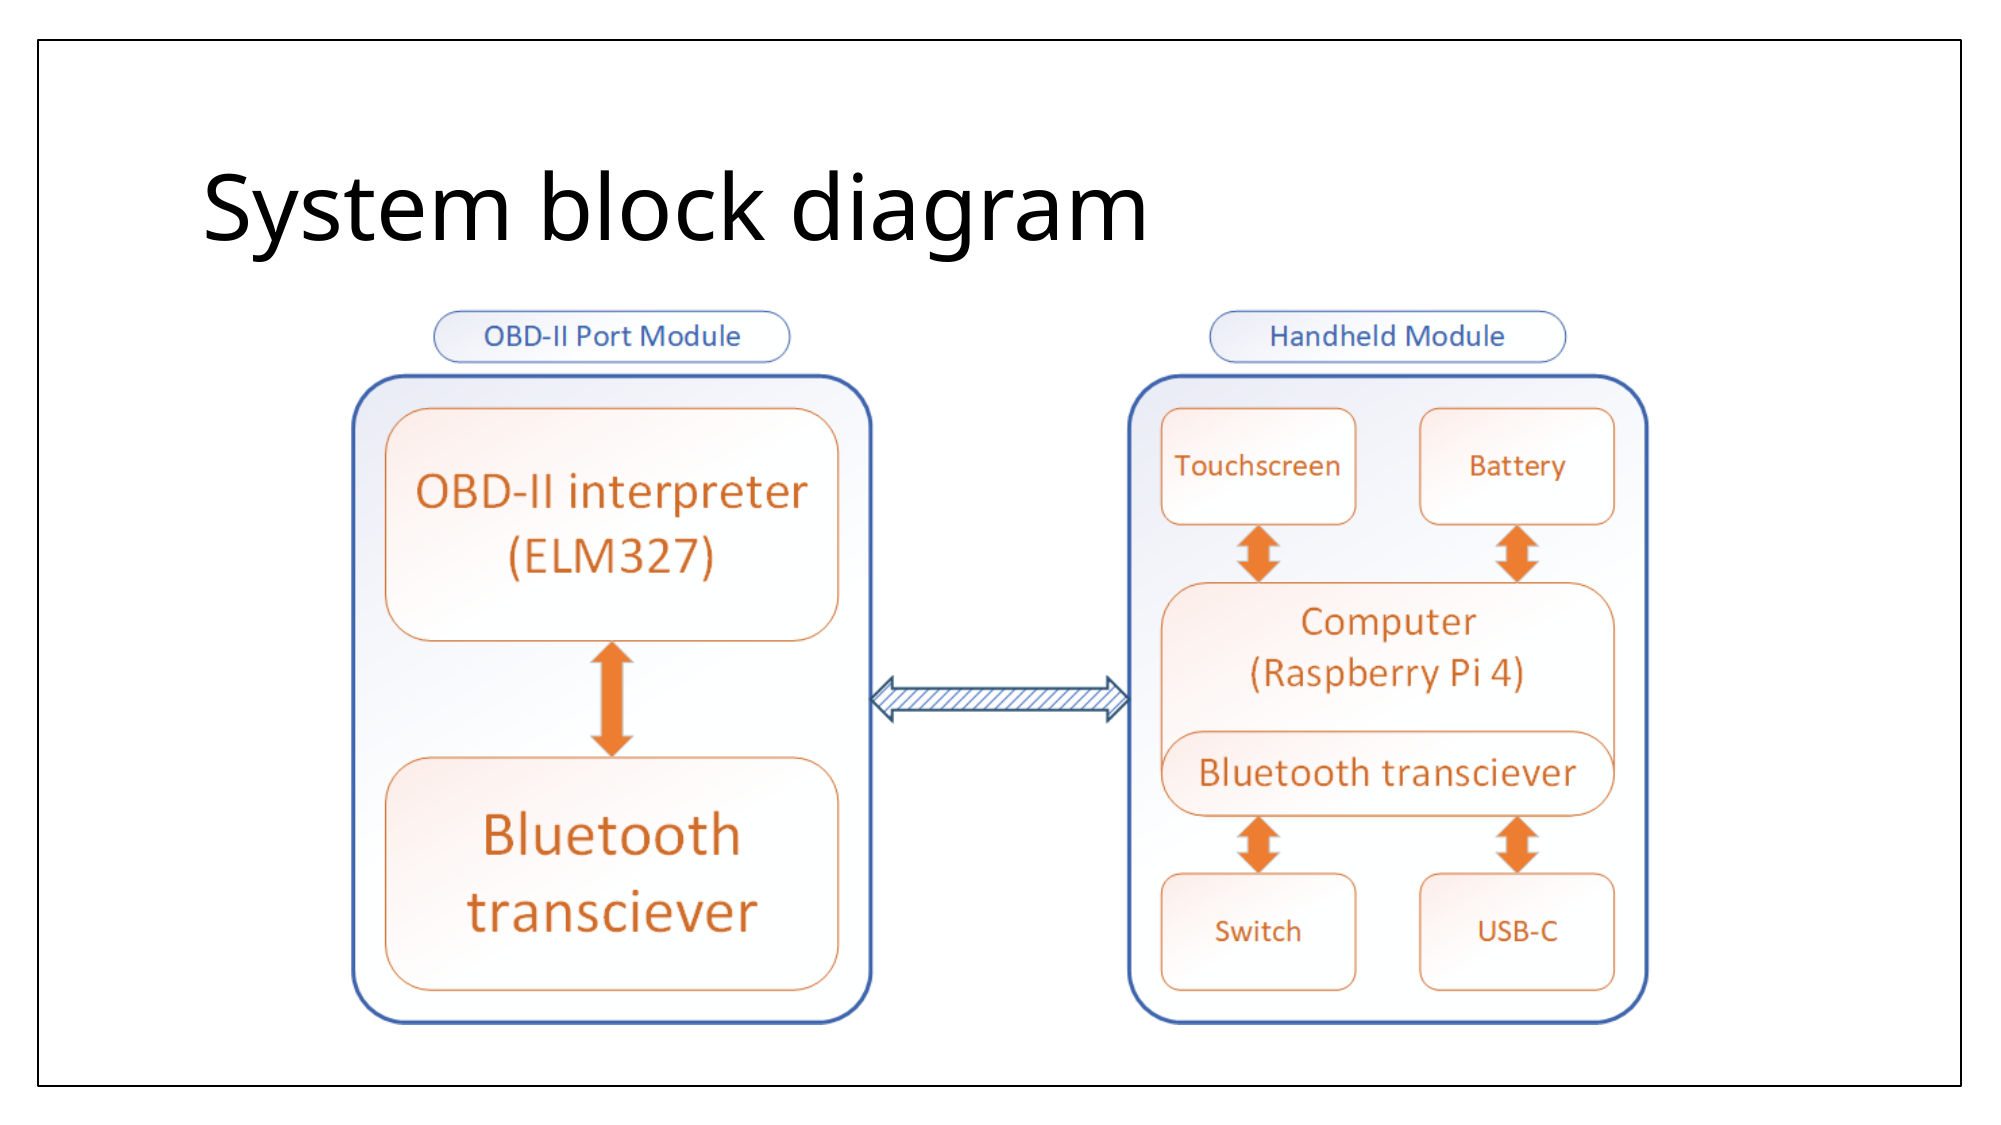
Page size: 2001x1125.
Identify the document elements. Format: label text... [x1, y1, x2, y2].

picture [350, 307, 1650, 1026]
title System block diagram [187, 99, 1808, 323]
